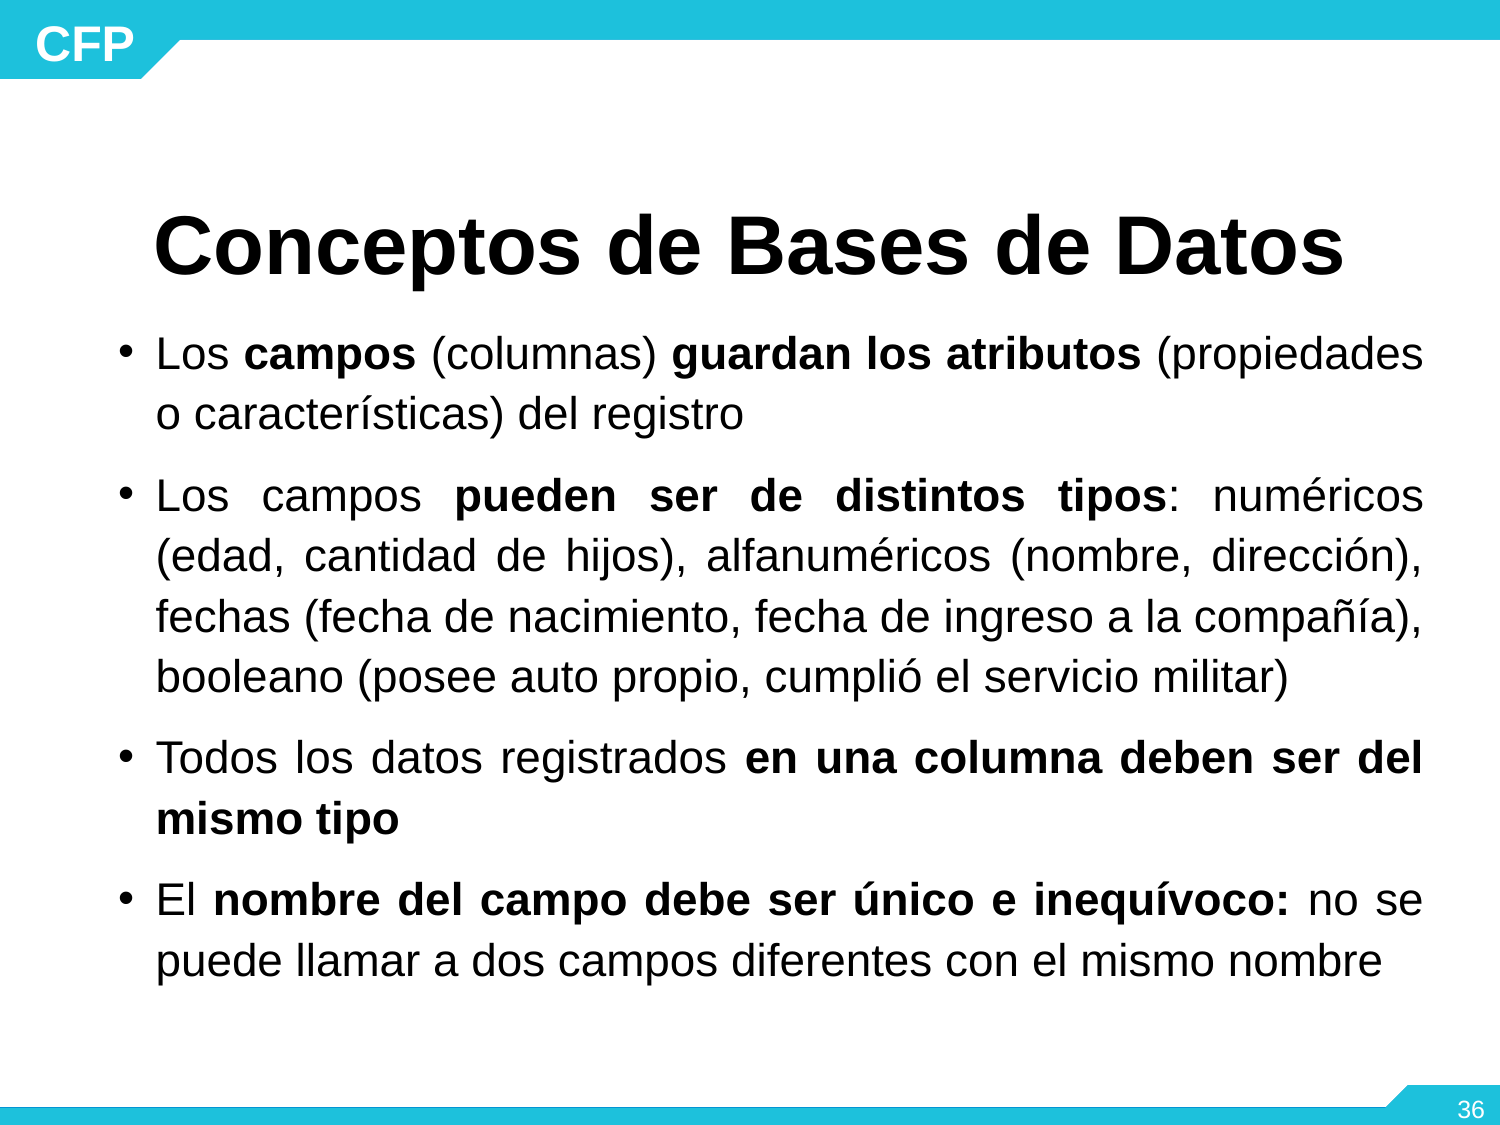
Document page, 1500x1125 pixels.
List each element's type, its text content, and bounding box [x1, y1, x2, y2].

text_box Los campos (columnas) guardan los atributos (propiedades o características) del registro Los campos pueden ser de distintos tipos: numéricos (edad, cantidad de hijos), alfanuméricos (nombre, dirección), fechas (fecha de nacimiento, fecha de ingreso a la compañía), booleano (posee auto propio, cumplió el servicio militar) Todos los datos registrados en una columna deben ser del mismo tipo El nombre del campo debe ser único e inequívoco: no se puede llamar a dos campos diferentes con el mismo nombre [103, 310, 1439, 1061]
text_box Conceptos de Bases de Datos [103, 147, 1397, 310]
text_box ‹#› [1162, 1078, 1500, 1125]
